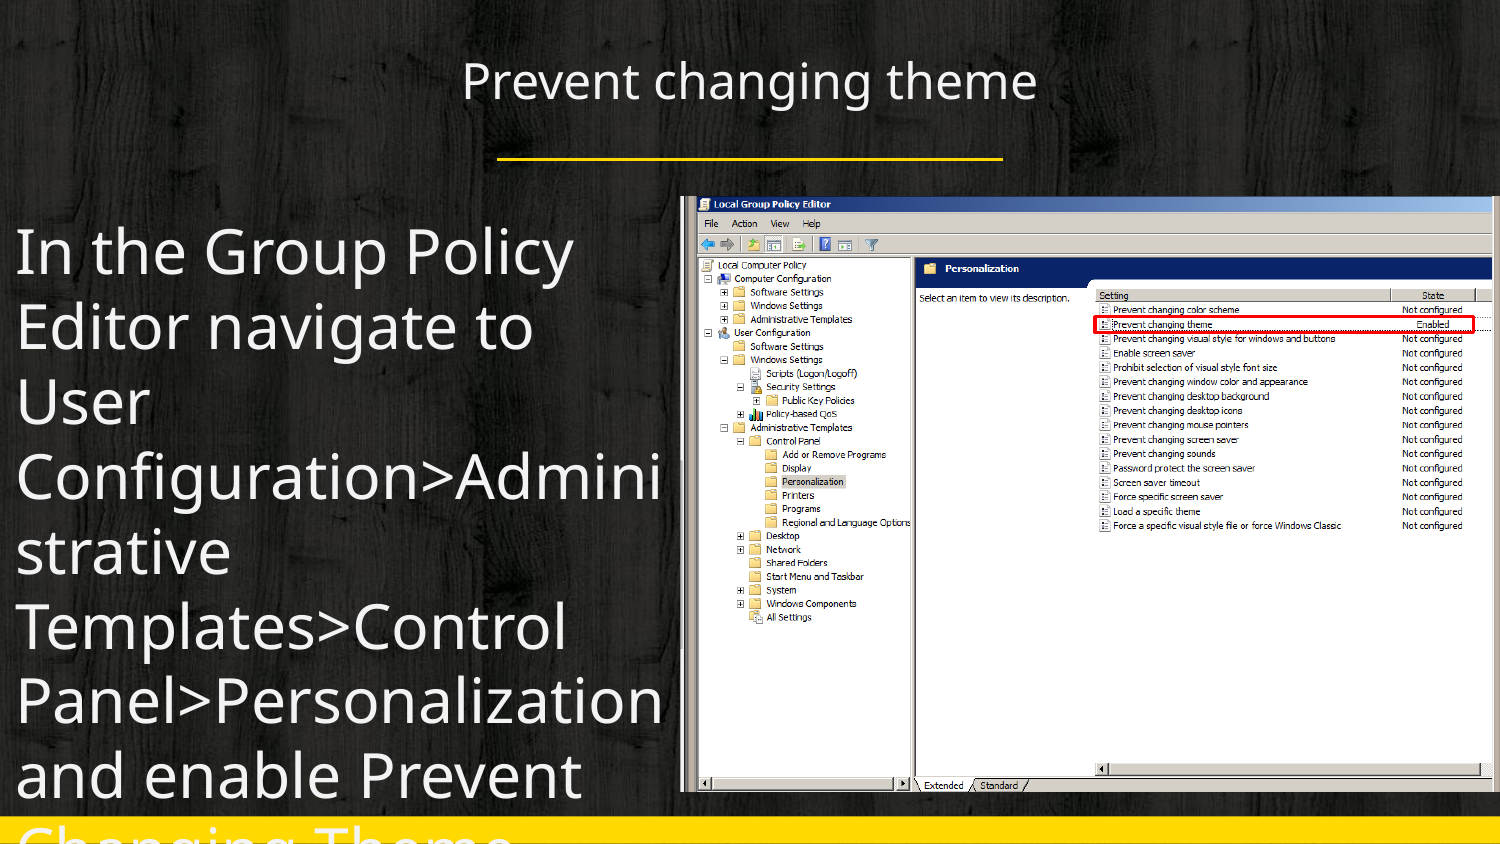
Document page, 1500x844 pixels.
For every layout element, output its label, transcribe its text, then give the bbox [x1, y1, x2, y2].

picture [0, 0, 1500, 816]
title Prevent changing theme [75, 0, 1425, 160]
list In the Group Policy Editor navigate to User Configuration>Administrative Templates>Control Panel>Personalization and enable Prevent Changing Theme [0, 196, 678, 792]
